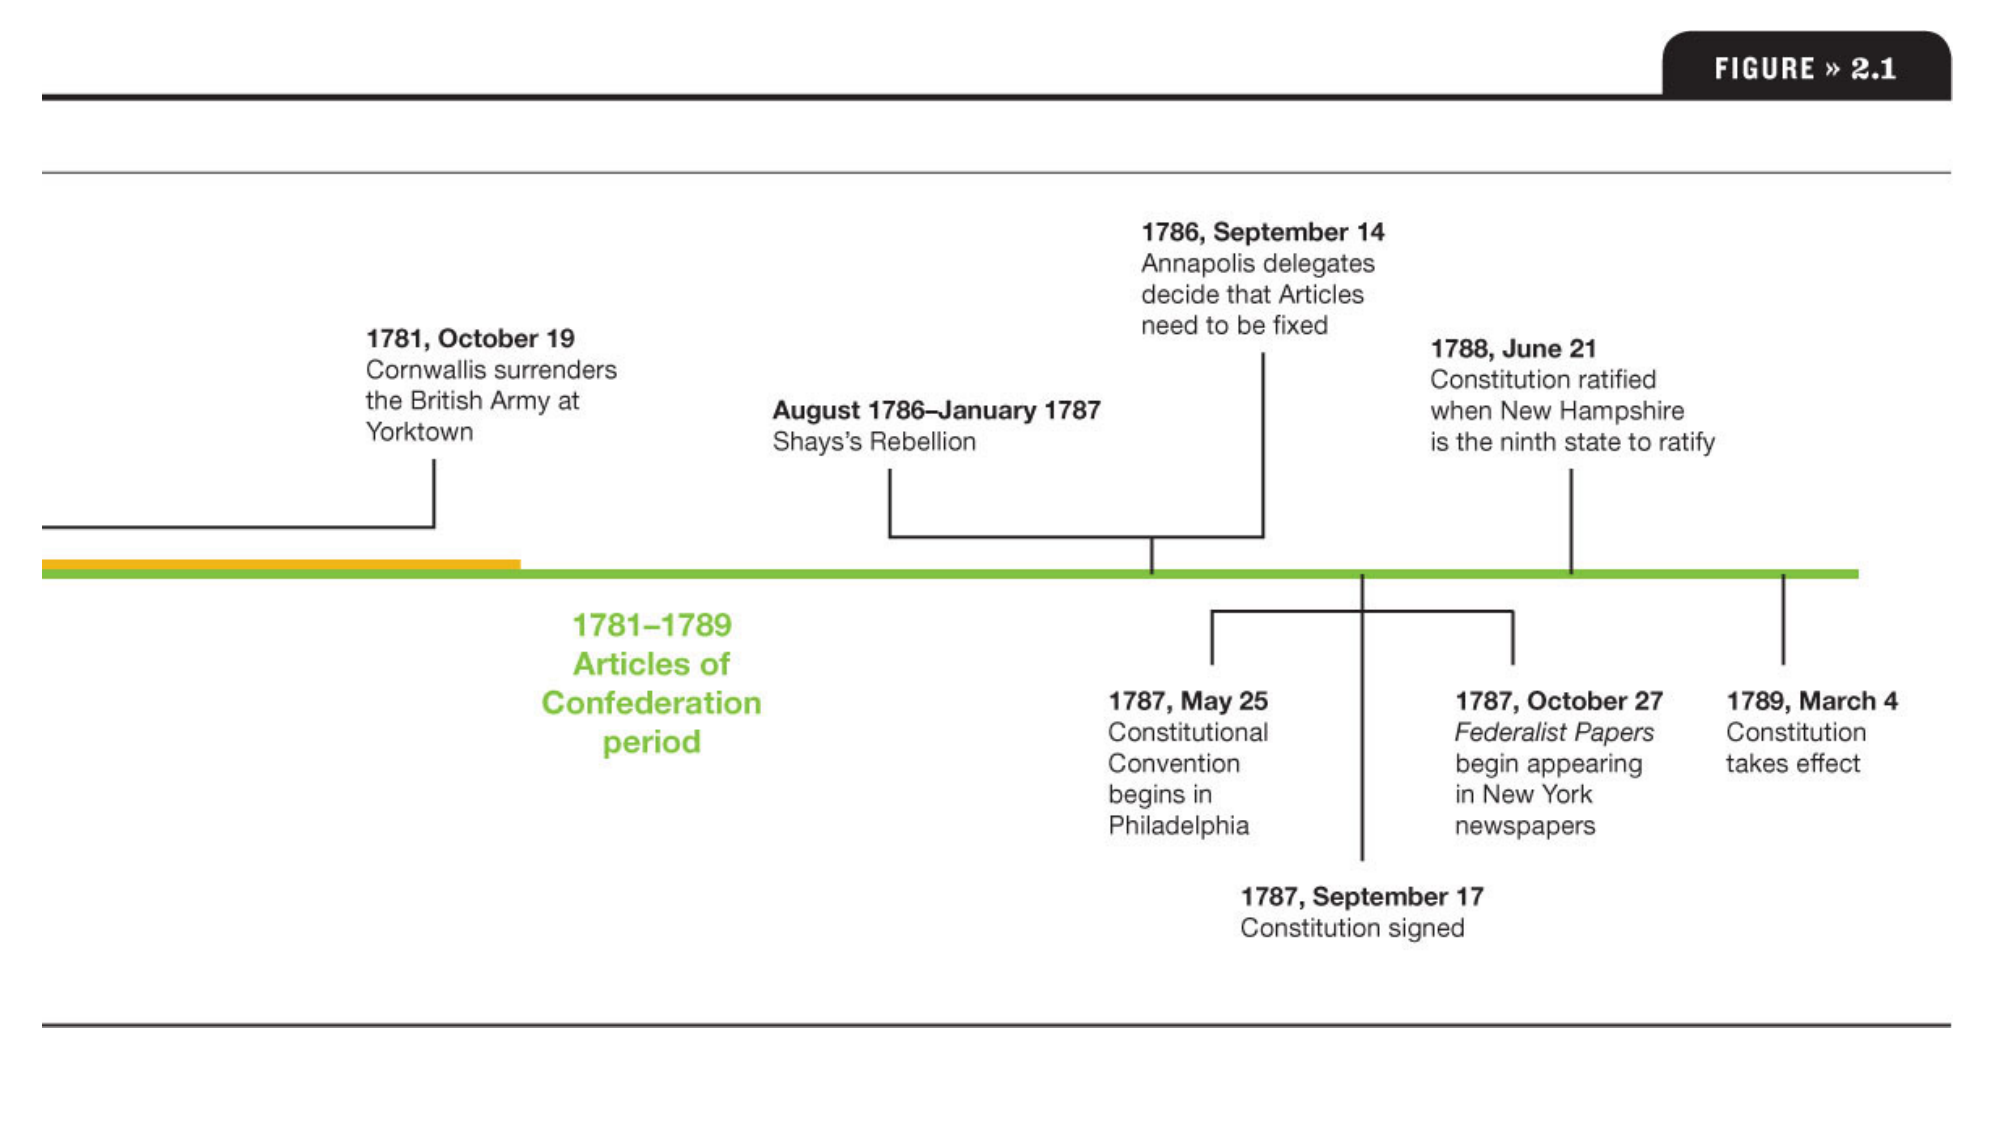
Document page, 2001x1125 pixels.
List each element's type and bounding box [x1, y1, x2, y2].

picture [42, 30, 1953, 1028]
